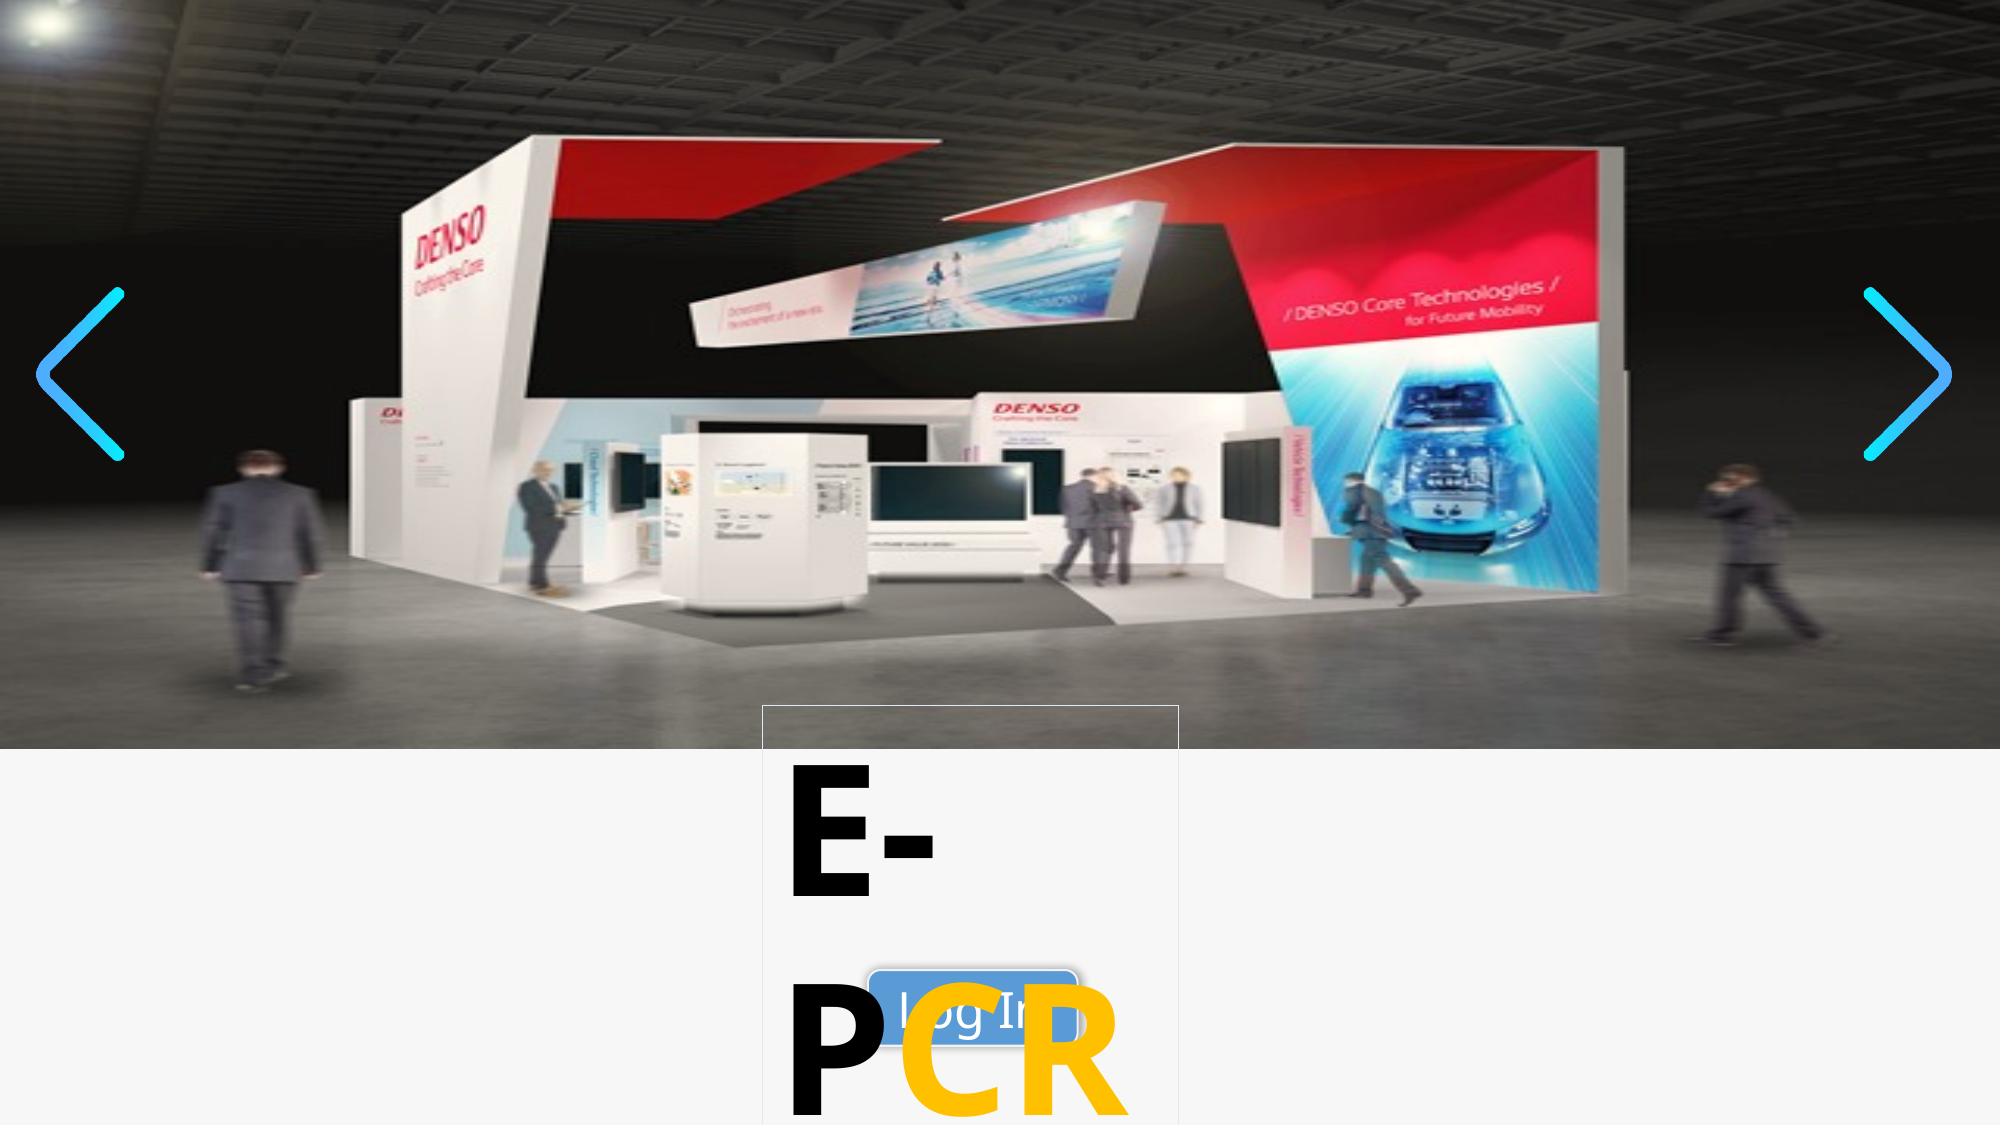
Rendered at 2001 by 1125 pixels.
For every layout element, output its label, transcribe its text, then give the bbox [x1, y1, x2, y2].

text_box E-PCR [762, 749, 1179, 1125]
picture [0, 0, 2000, 749]
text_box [867, 970, 1078, 1046]
